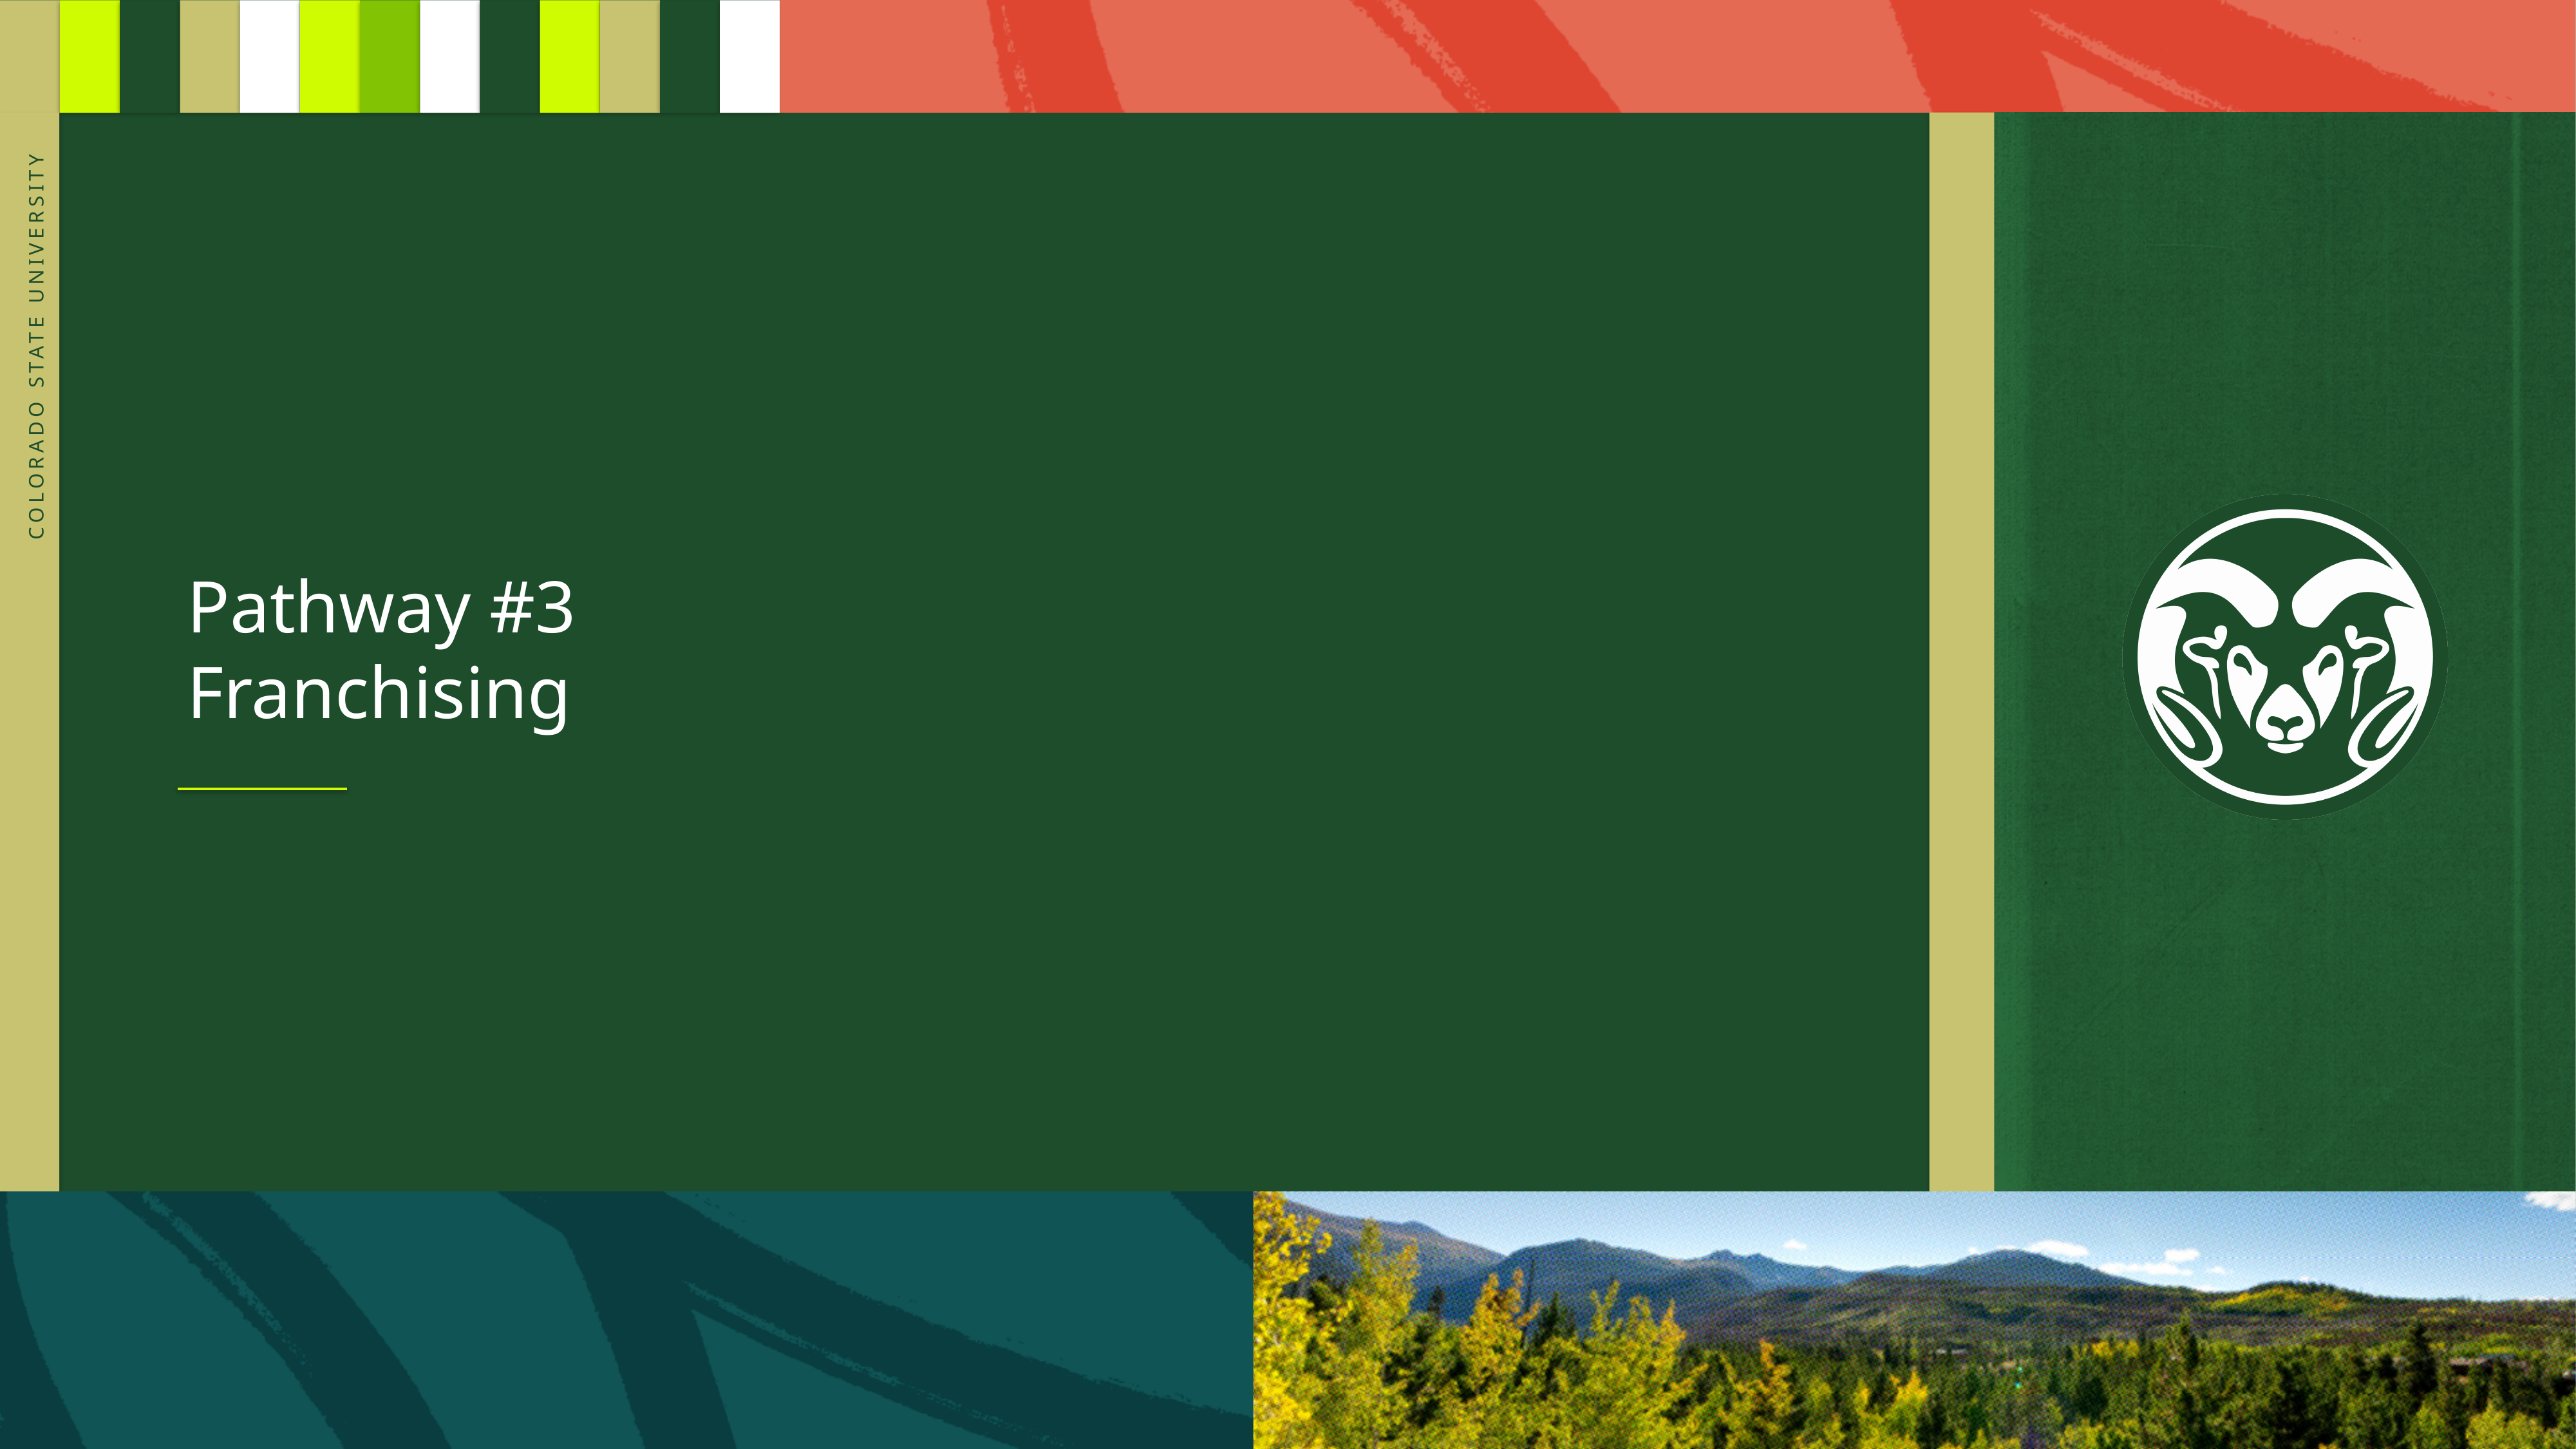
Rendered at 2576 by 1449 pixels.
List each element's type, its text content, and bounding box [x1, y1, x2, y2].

picture [0, 0, 2576, 1449]
title Pathway #3 Franchising [177, 550, 1801, 743]
